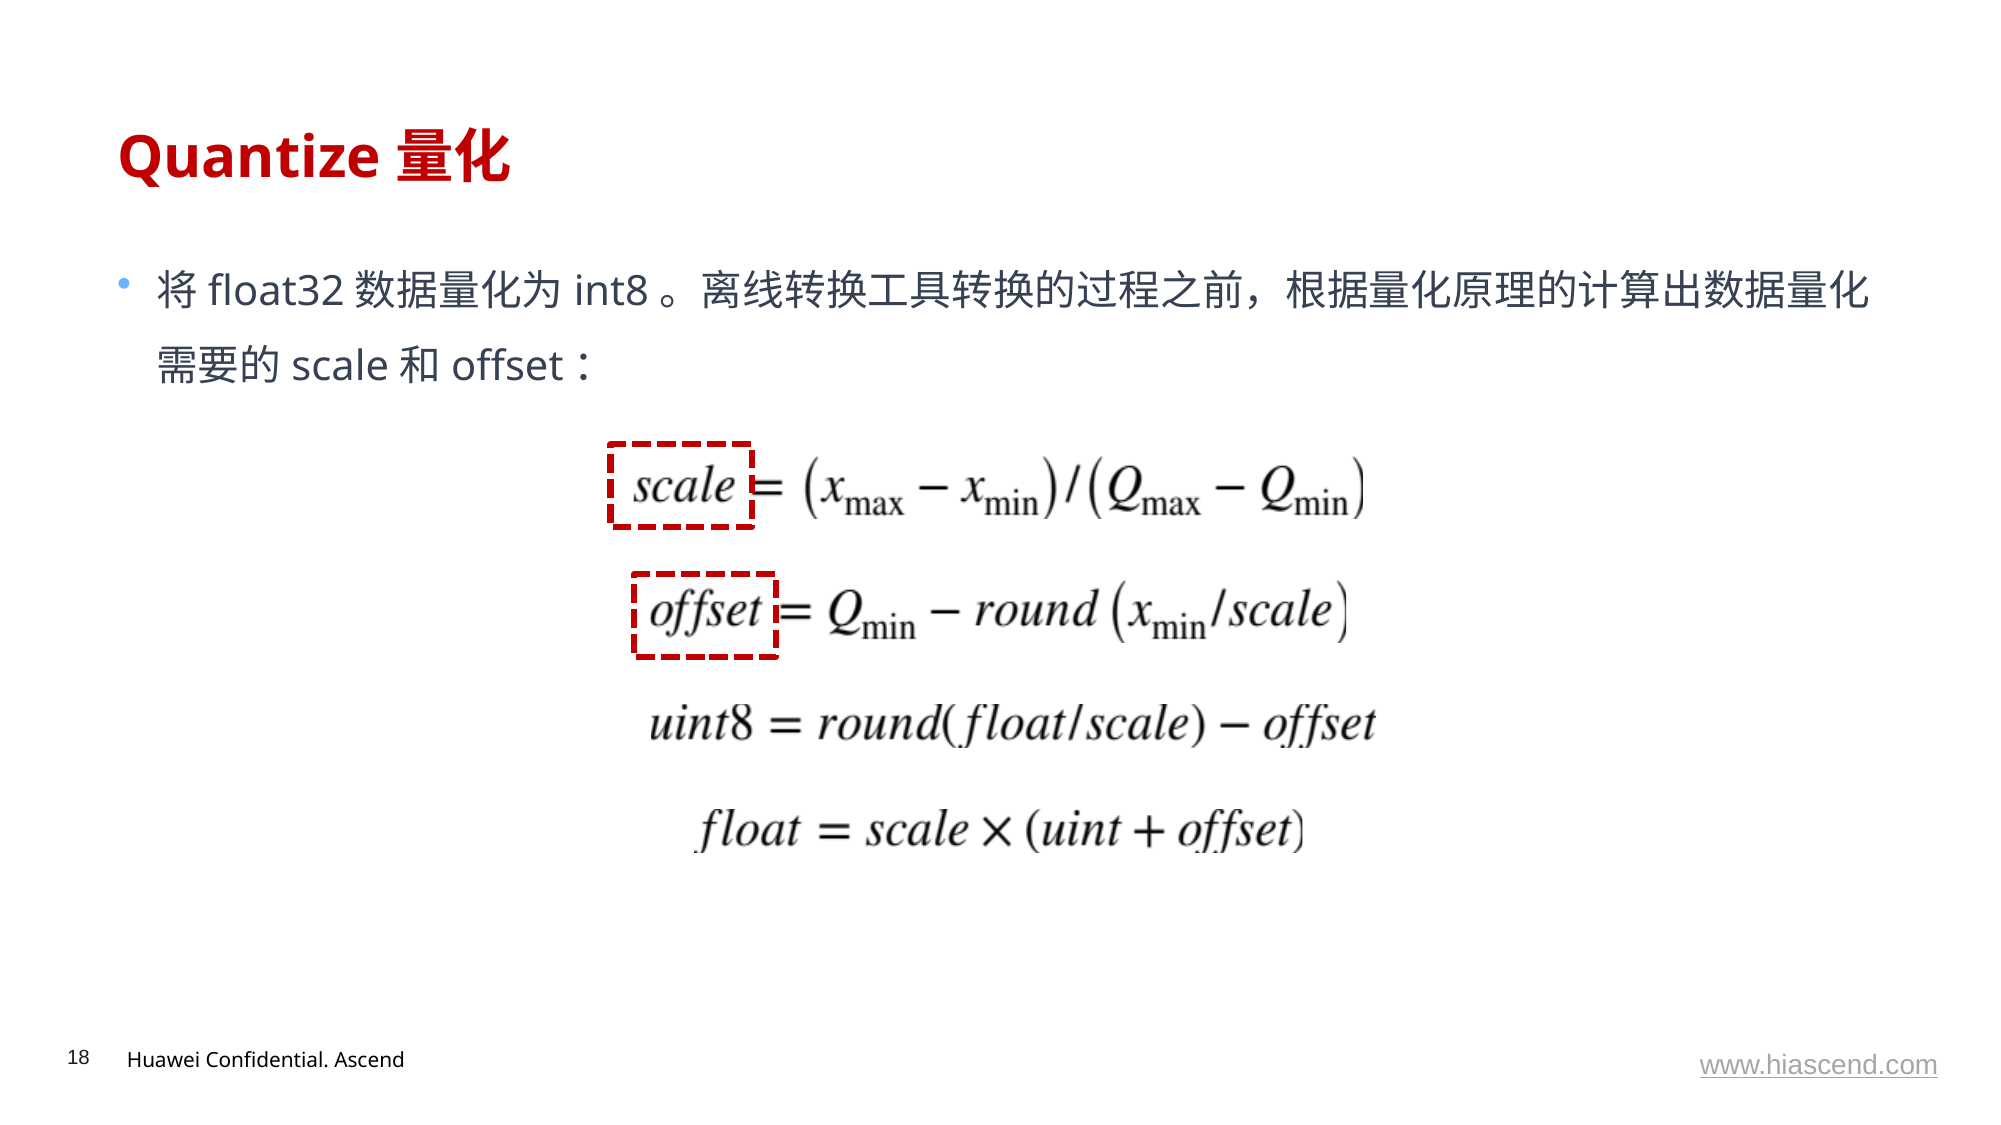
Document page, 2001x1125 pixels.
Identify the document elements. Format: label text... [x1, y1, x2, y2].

text_box [634, 574, 776, 657]
picture [633, 455, 1364, 519]
title Quantize量化 [102, 111, 1901, 209]
list 将float32数据量化为int8。离线转换工具转换的过程之前，根据量化原理的计算出数据量化需要的scale和offset： [102, 231, 1901, 988]
picture [650, 703, 1377, 749]
picture [650, 579, 1347, 643]
picture [693, 808, 1303, 854]
text_box [610, 444, 753, 527]
